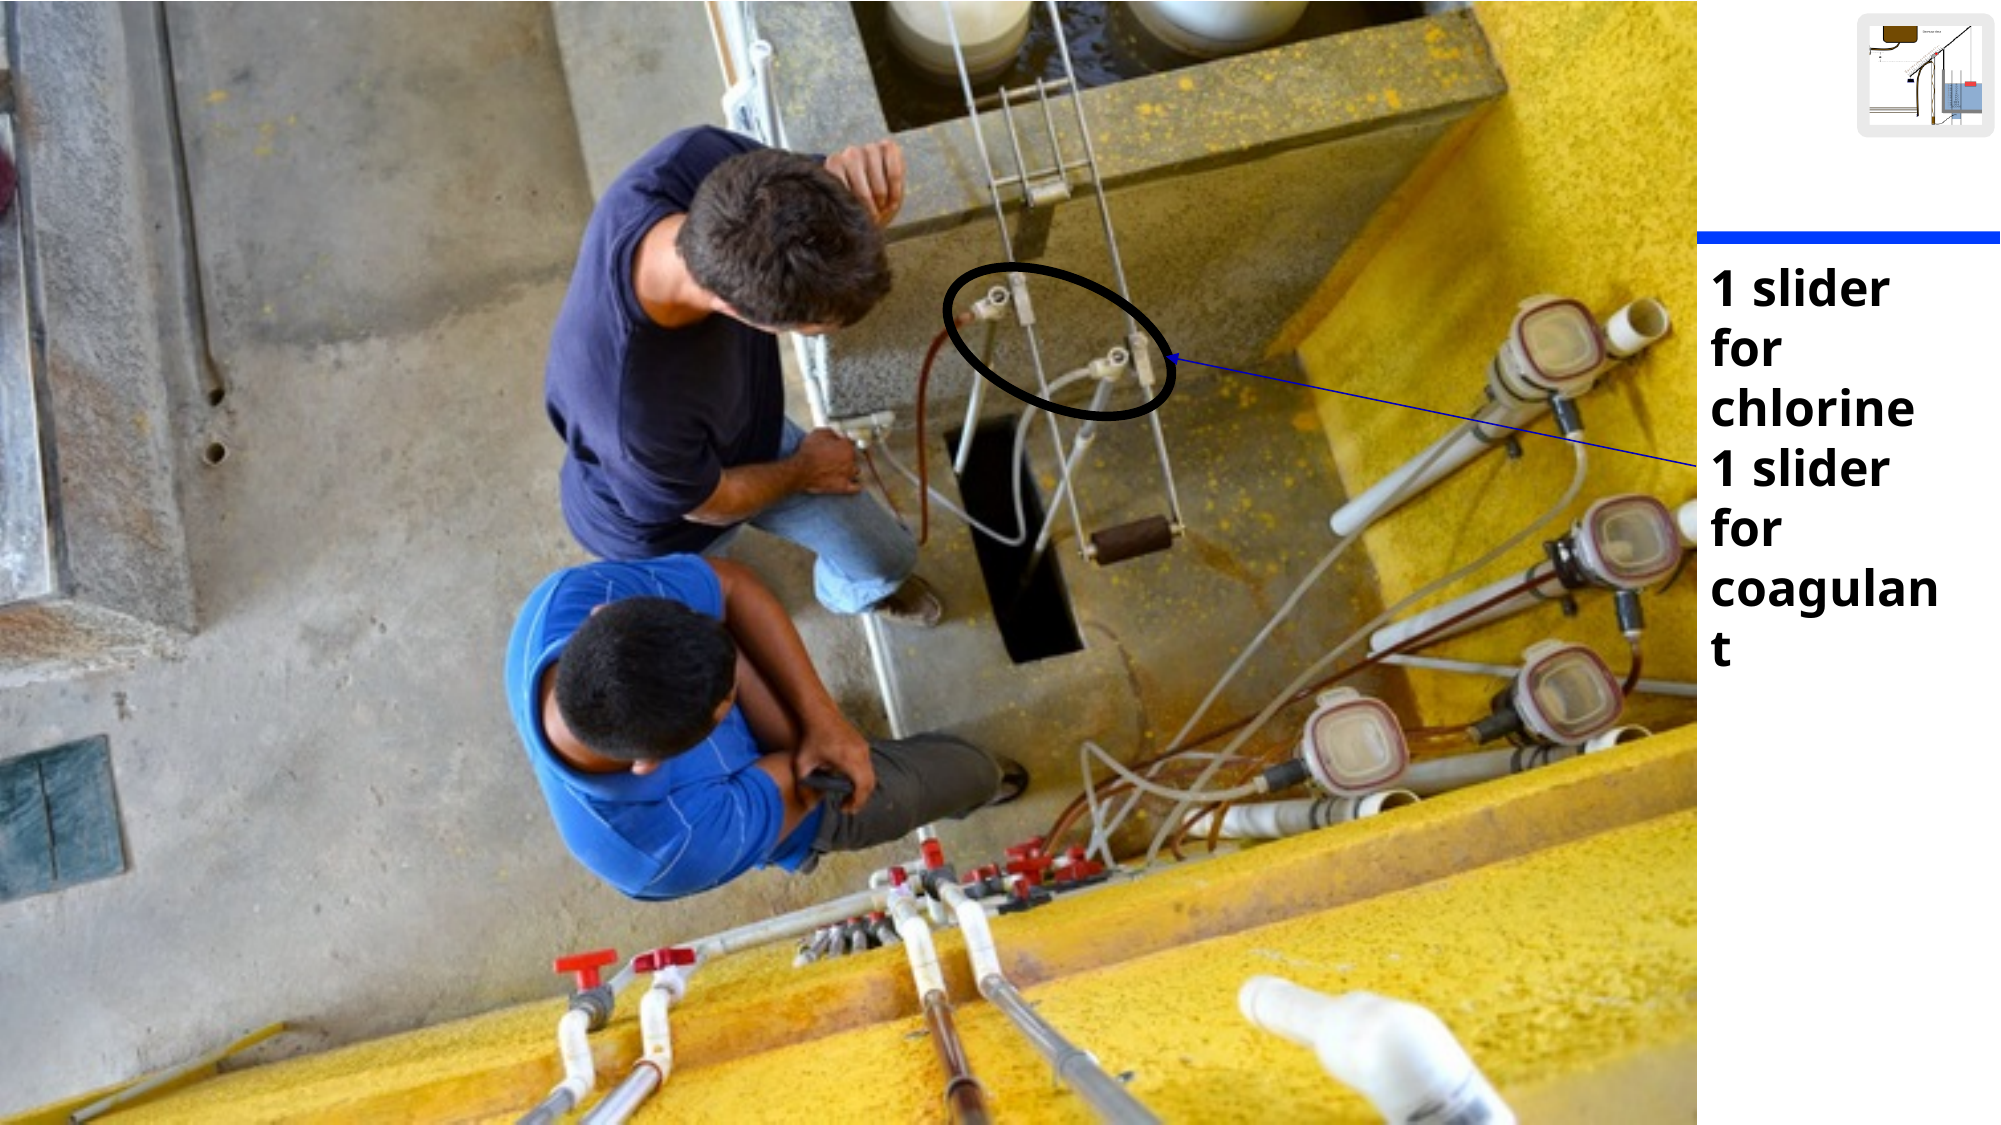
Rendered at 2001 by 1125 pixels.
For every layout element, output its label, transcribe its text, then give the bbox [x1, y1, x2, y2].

picture [1863, 19, 1989, 132]
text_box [1165, 356, 1697, 378]
picture [0, 1, 1697, 1125]
text_box 1 slider for chlorine 1 slider for coagulant [1701, 248, 1970, 684]
